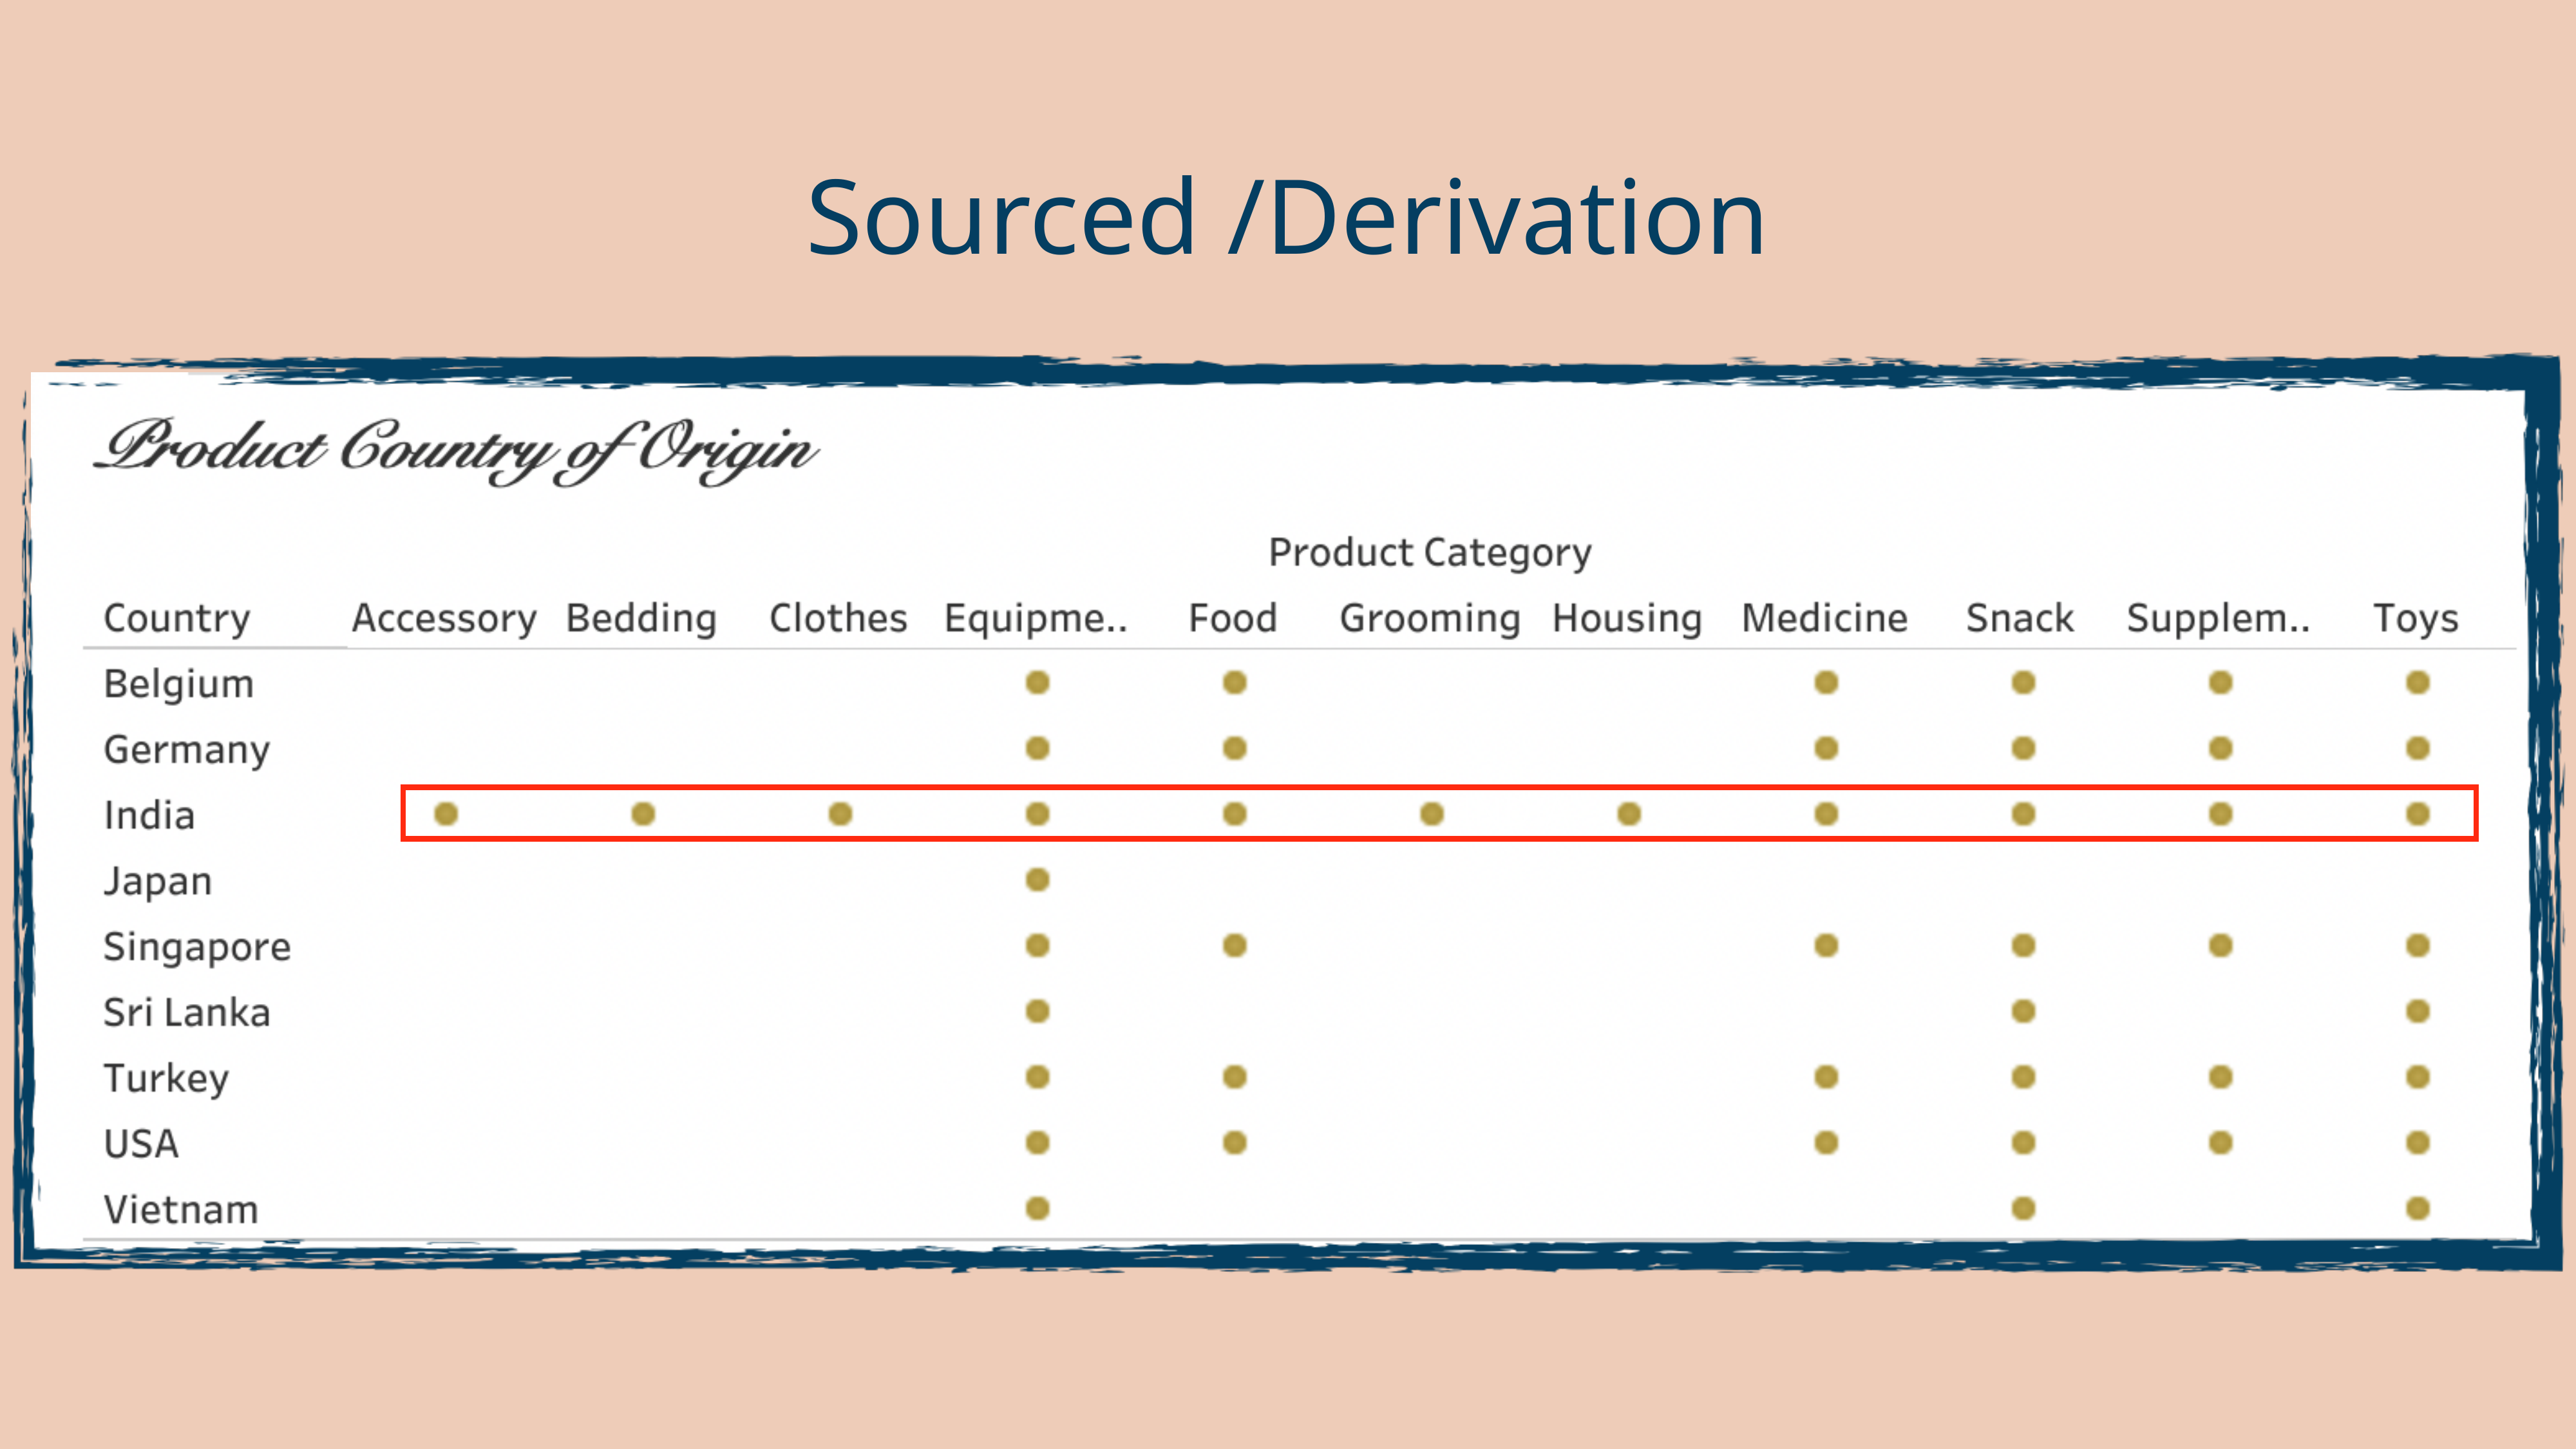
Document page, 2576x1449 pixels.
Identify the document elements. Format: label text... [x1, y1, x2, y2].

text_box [9, 350, 2567, 1276]
text_box Sourced /Derivation [800, 160, 1776, 281]
